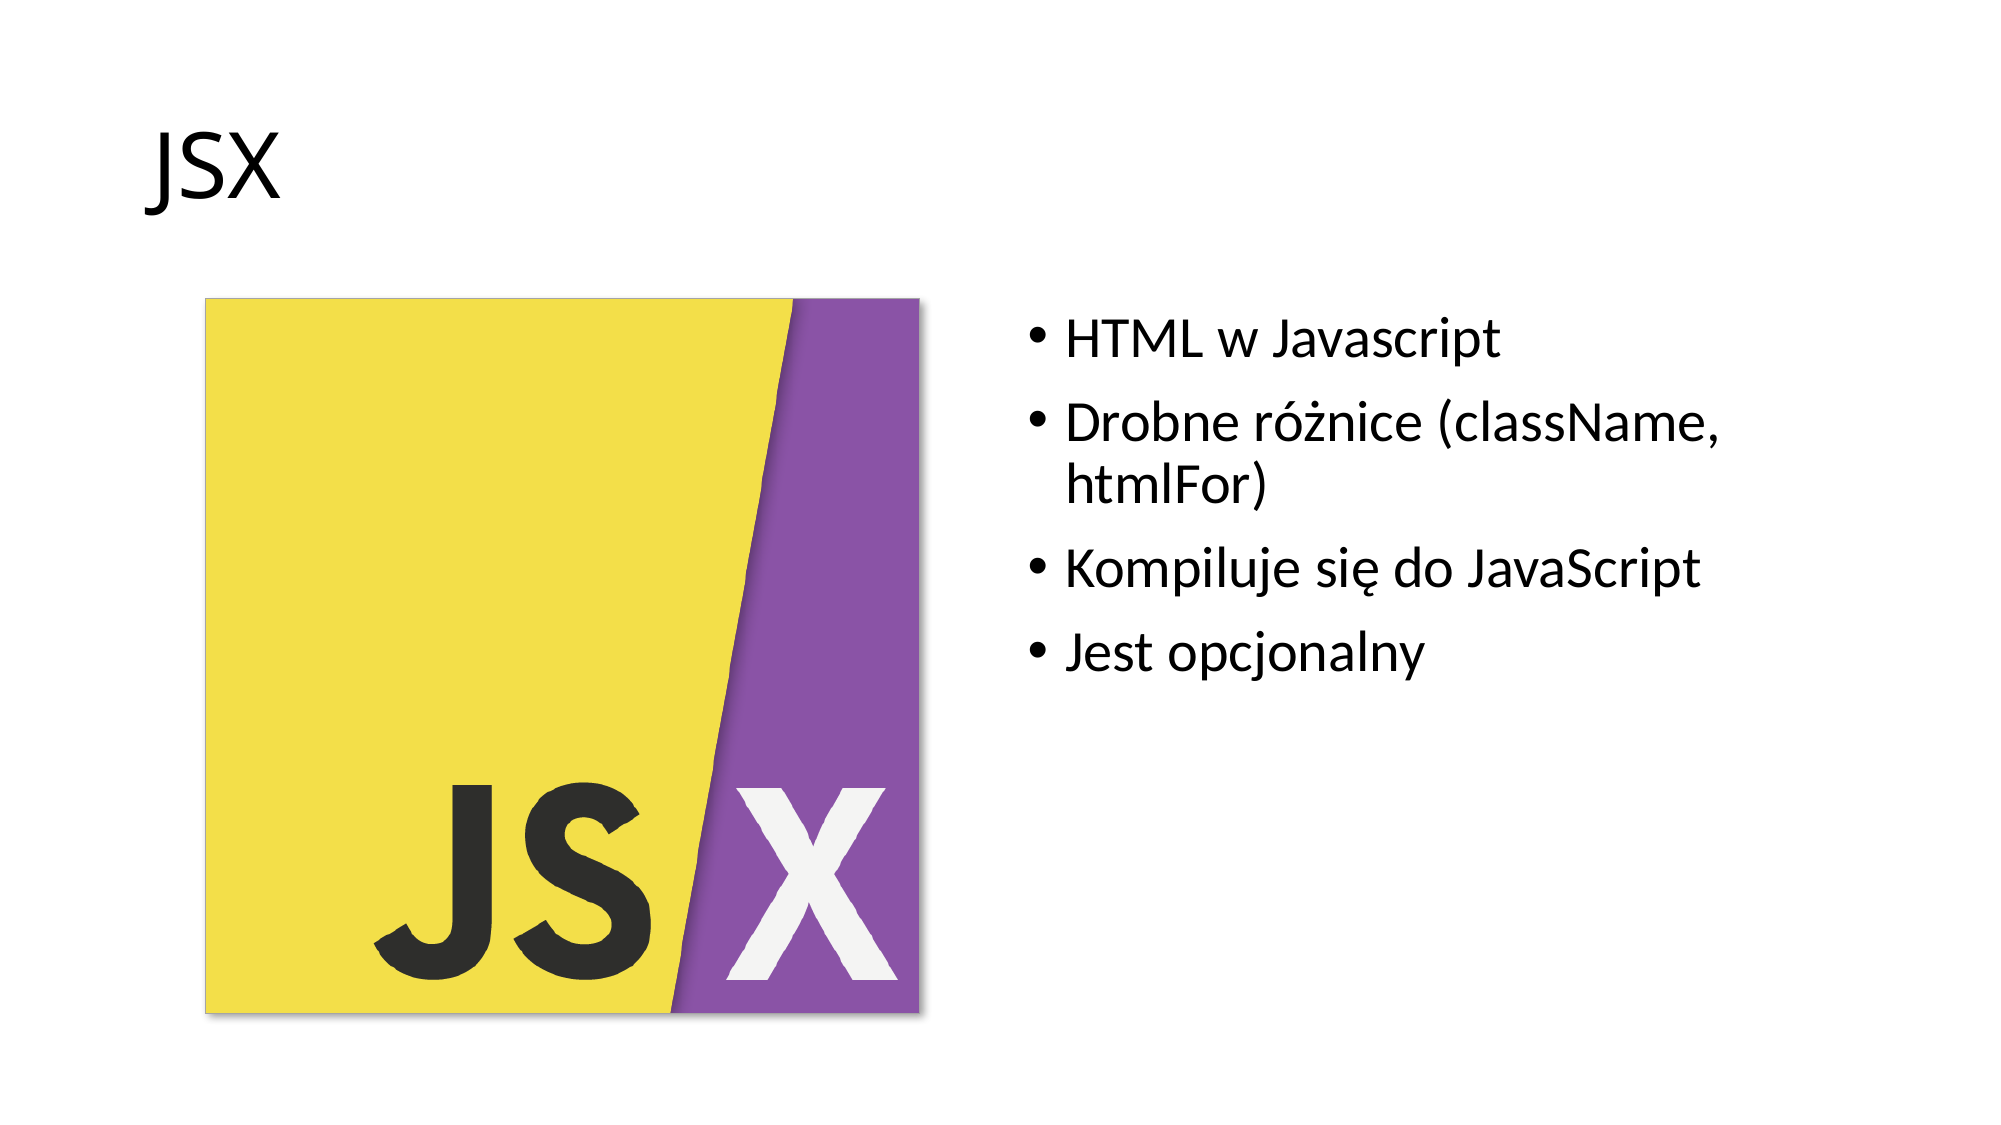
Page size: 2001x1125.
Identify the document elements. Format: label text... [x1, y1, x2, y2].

title JSX [137, 59, 1863, 278]
list HTML w Javascript Drobne różnice (className, htmlFor) Kompiluje się do JavaScript Jest opcjonalny [1012, 299, 1863, 1014]
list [205, 299, 920, 1014]
